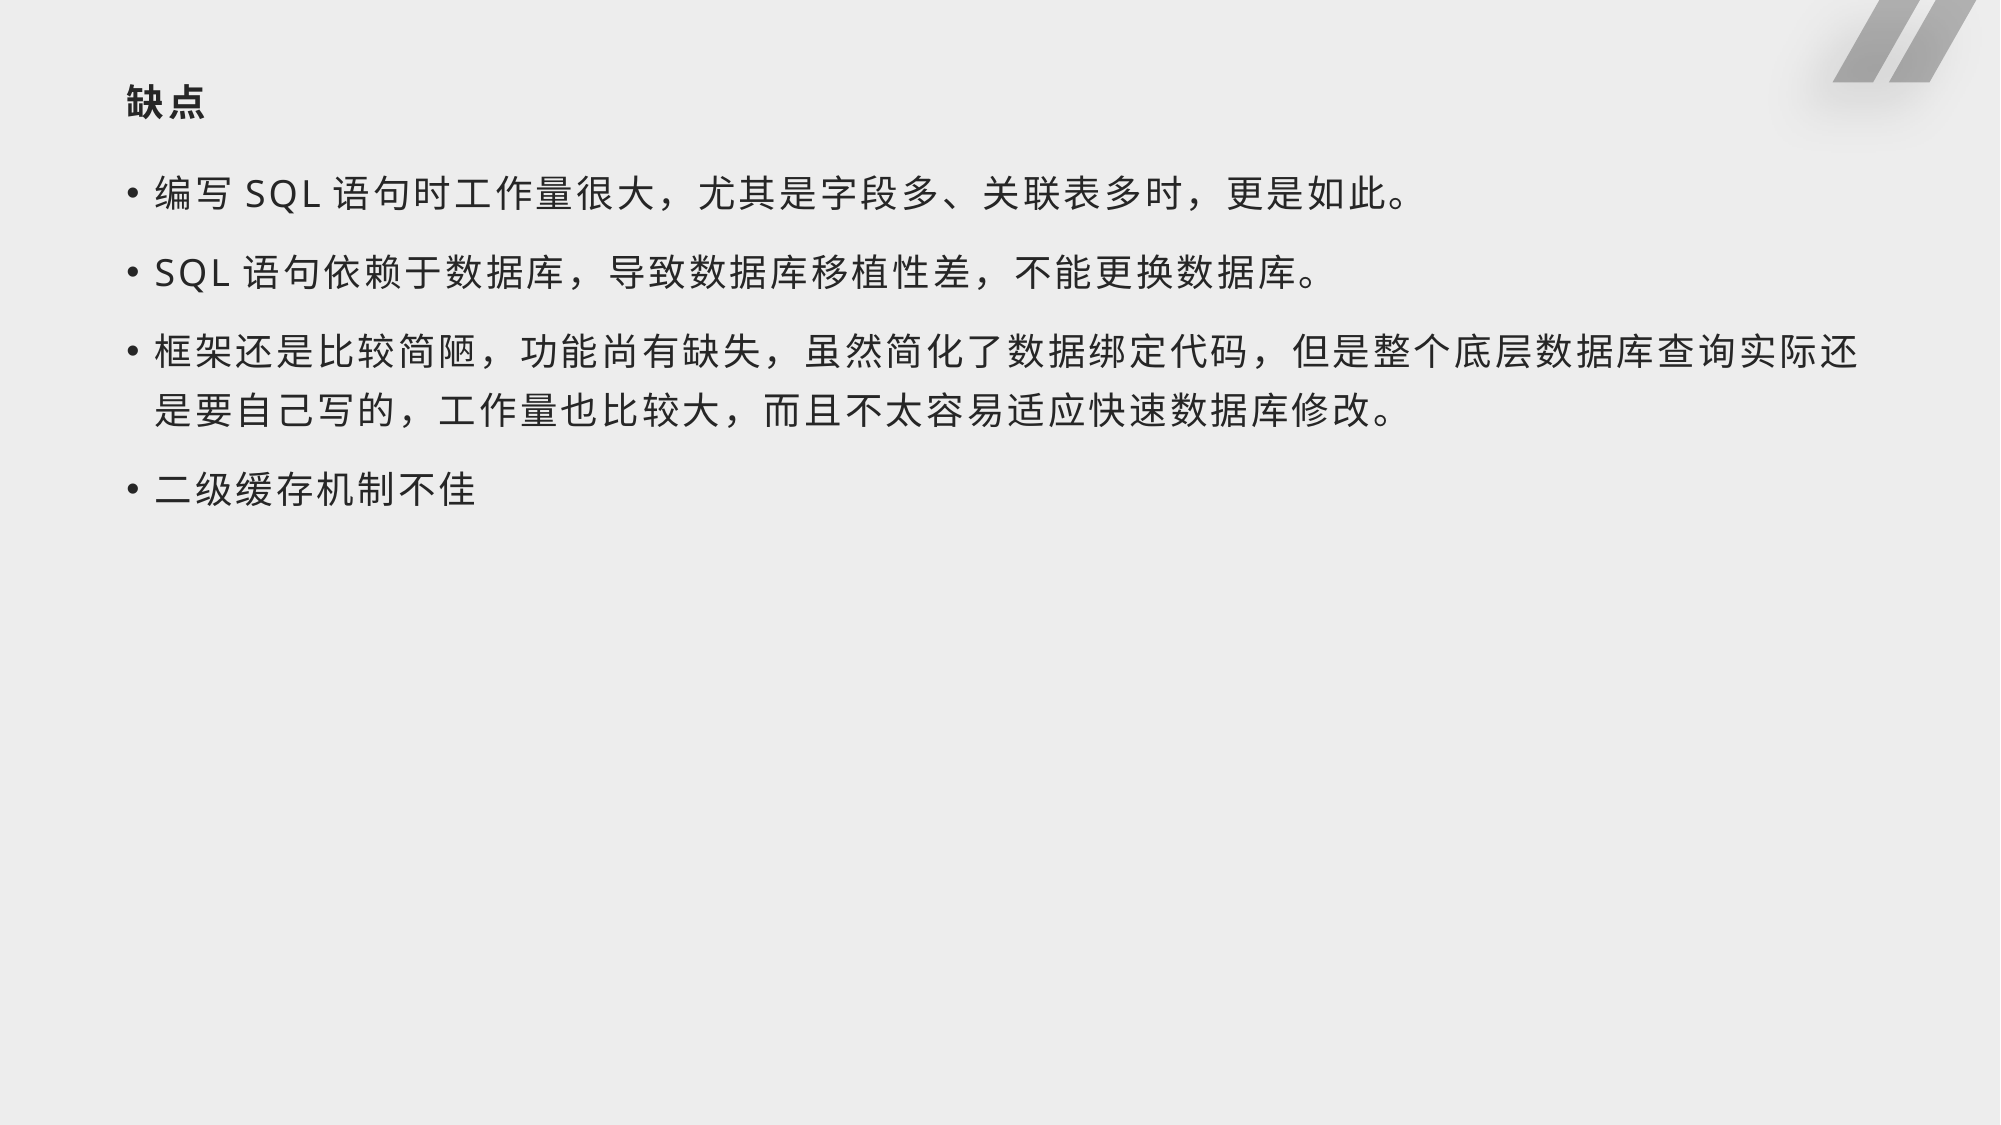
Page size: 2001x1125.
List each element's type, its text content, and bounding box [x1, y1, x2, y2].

title 缺点 [109, 72, 1891, 146]
list 编写SQL语句时工作量很大，尤其是字段多、关联表多时，更是如此。 SQL语句依赖于数据库，导致数据库移植性差，不能更换数据库。 框架还是比较简陋，功能尚有缺失，虽然简化了数据绑定代码，但是整个底层数据库查询实际还是要自己写的，工作量也比较大，而且不太容易适应快速数据库修改。 二级缓存机制不佳 [109, 156, 1891, 1041]
